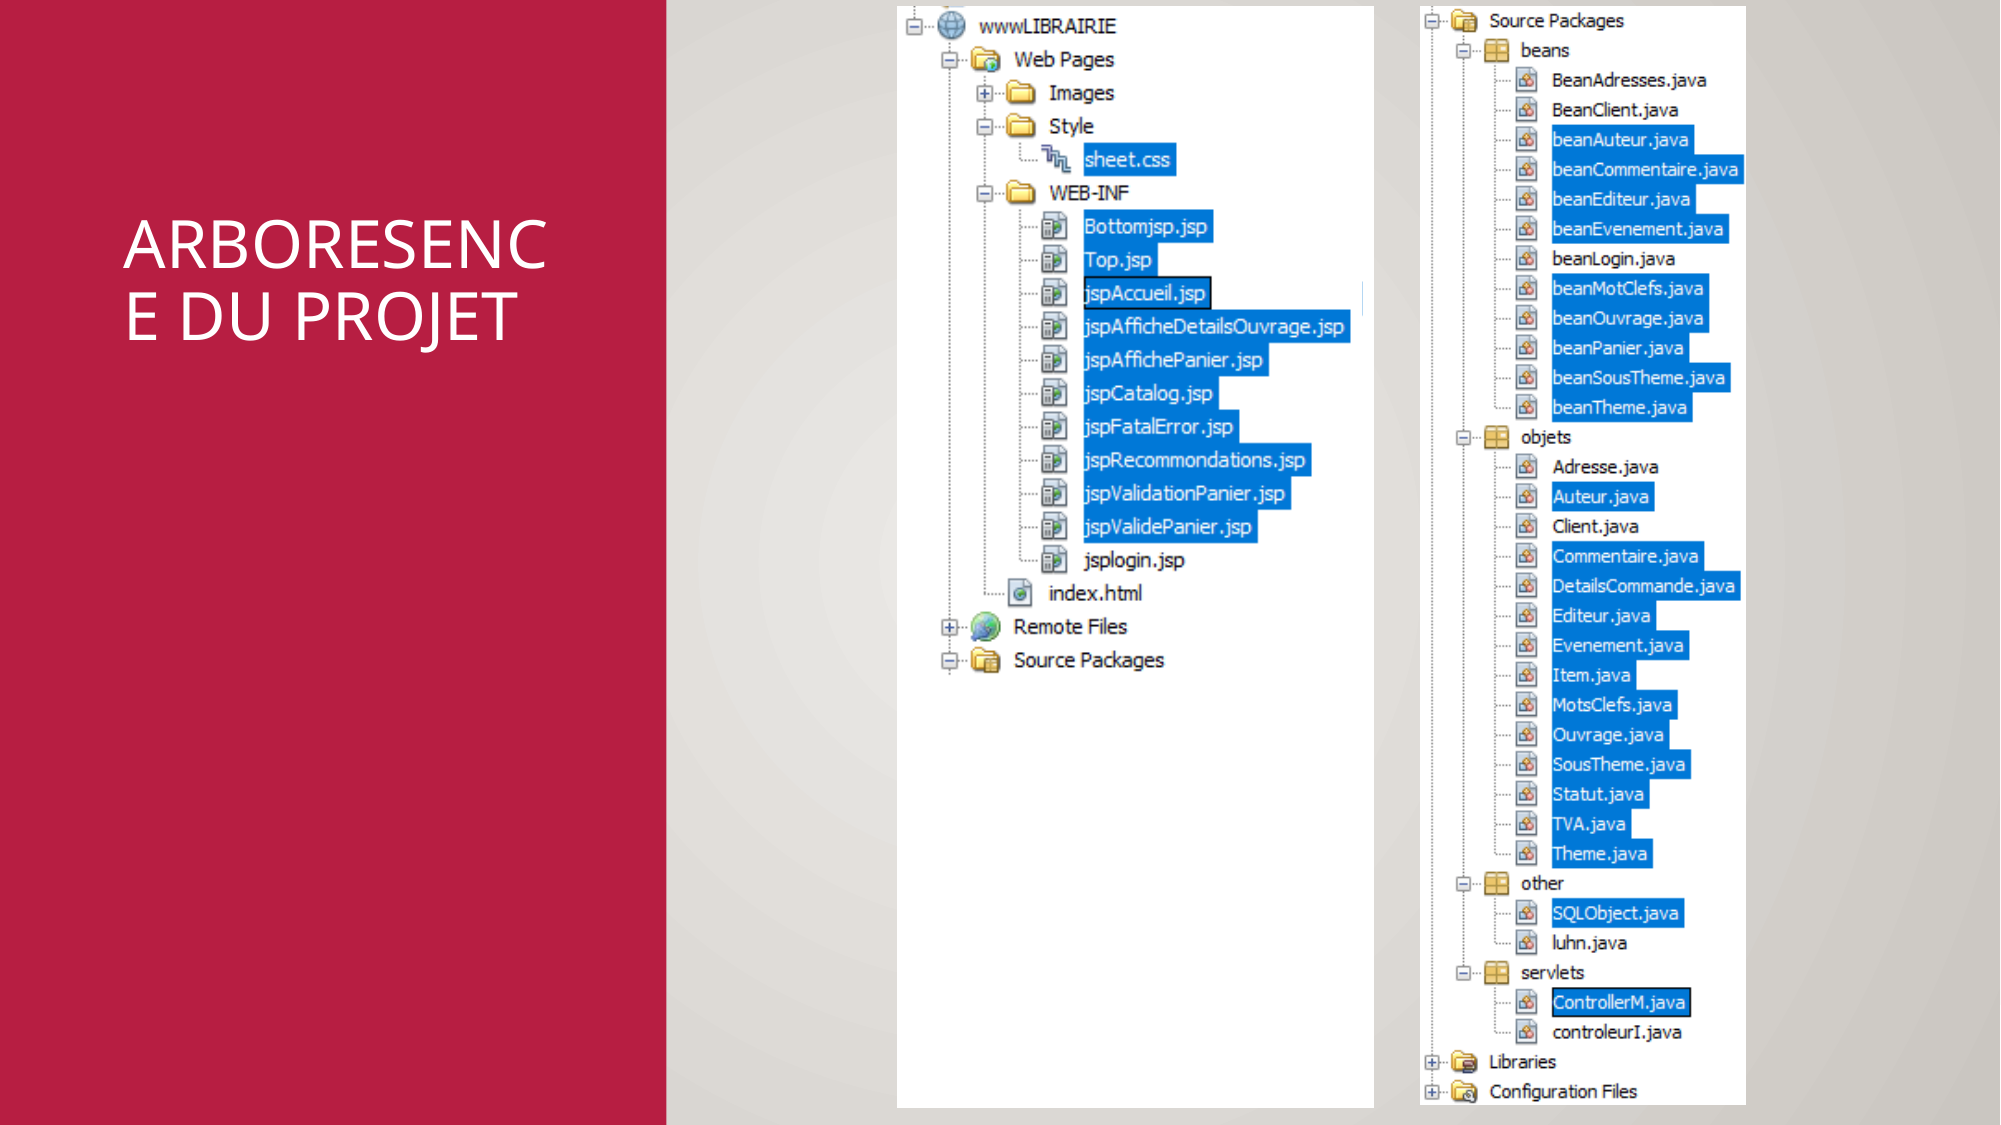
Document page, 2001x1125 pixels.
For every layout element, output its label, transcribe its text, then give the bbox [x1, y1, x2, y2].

picture [1420, 6, 1746, 1106]
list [897, 6, 1374, 1108]
picture [901, 6, 1362, 677]
title Arboresence du Projet [108, 203, 587, 956]
text_box [0, 0, 668, 1125]
text_box [668, 0, 2000, 1125]
